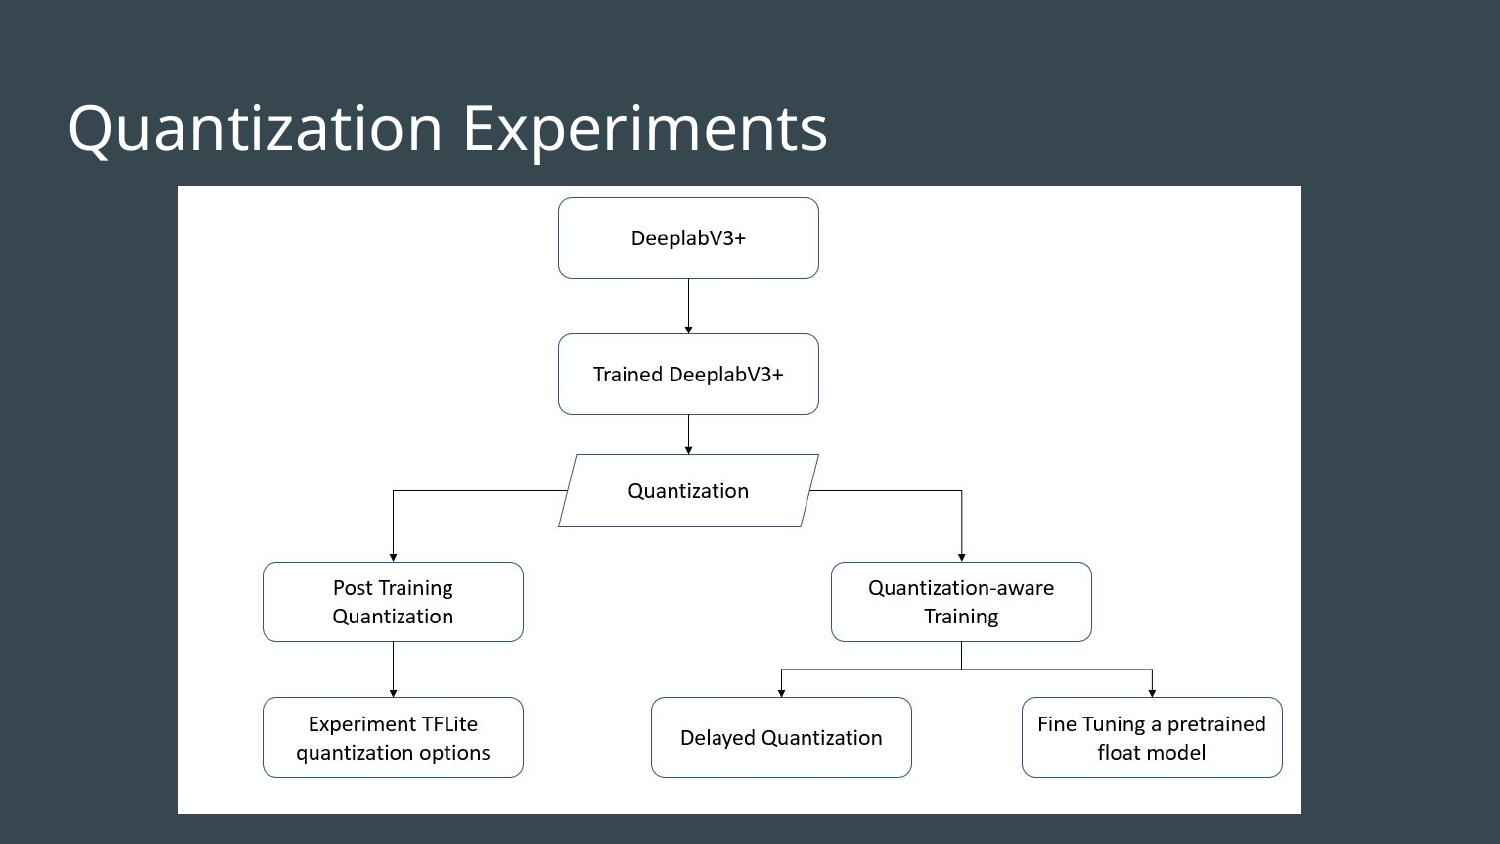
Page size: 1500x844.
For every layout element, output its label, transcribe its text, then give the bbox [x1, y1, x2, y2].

picture [177, 186, 1301, 814]
title Quantization Experiments [51, 72, 1449, 167]
